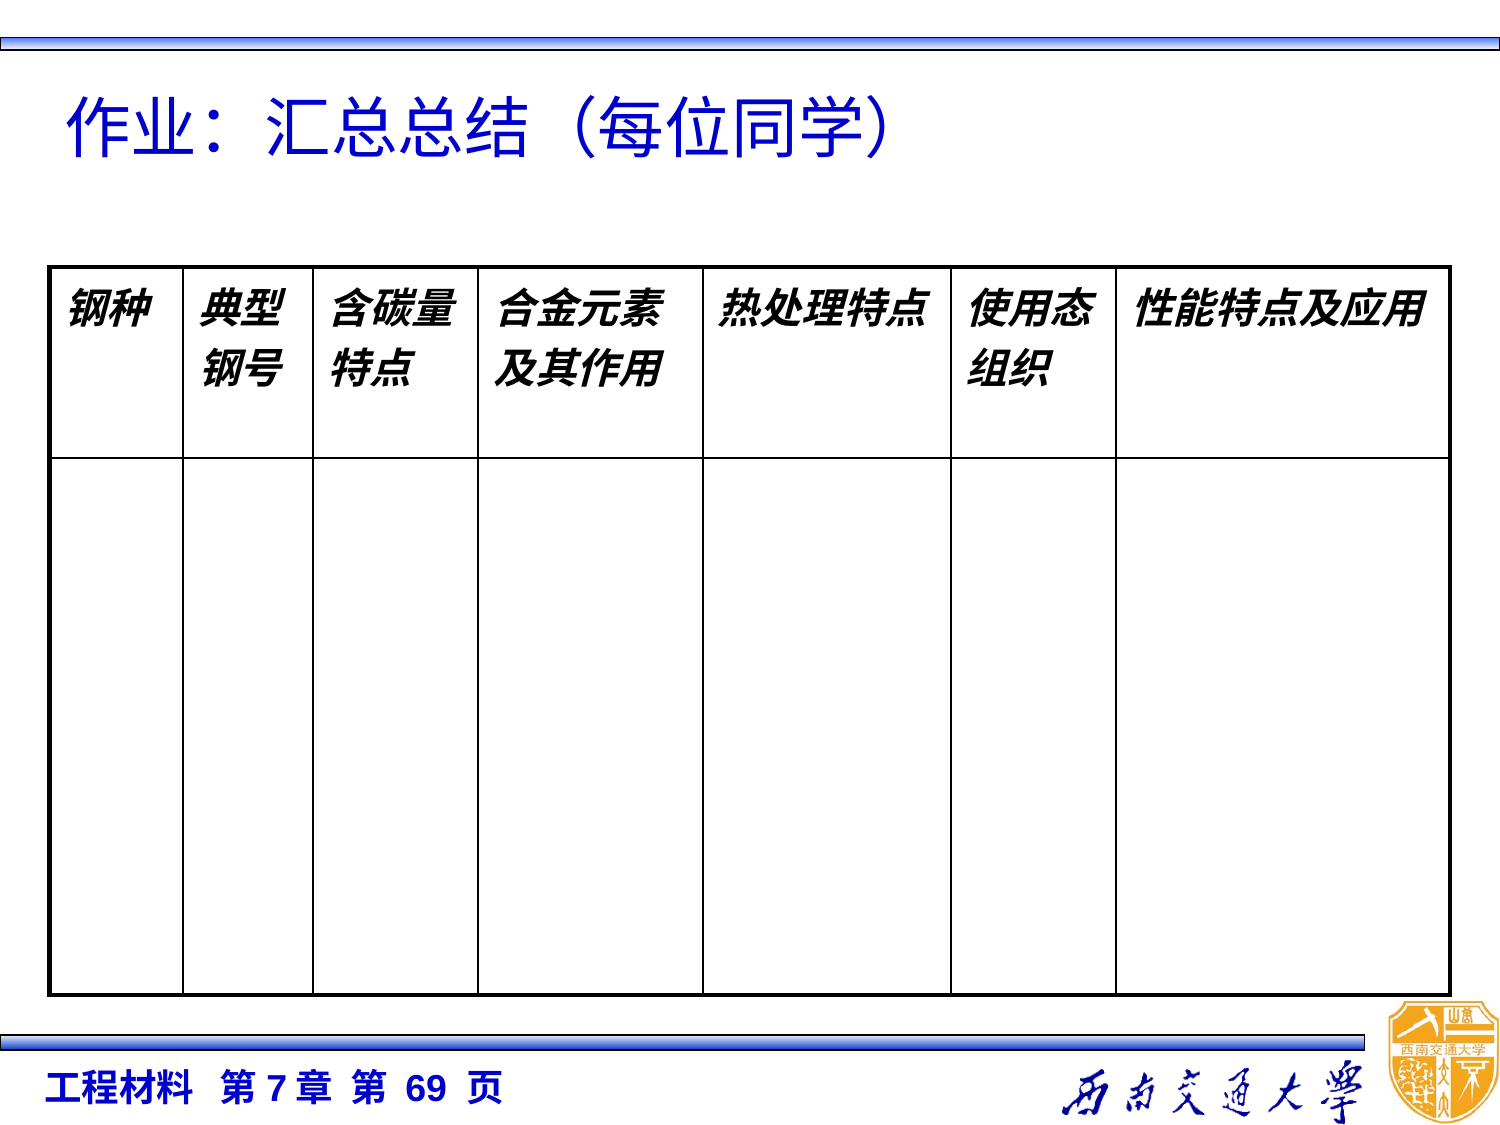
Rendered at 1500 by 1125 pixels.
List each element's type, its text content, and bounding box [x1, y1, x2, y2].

table_cell [52, 459, 182, 993]
picture [1062, 1059, 1363, 1125]
table_header 典型钢号 [184, 269, 312, 457]
table_cell [184, 459, 312, 993]
table_header 使用态组织 [952, 269, 1115, 457]
table_cell [314, 459, 477, 993]
title 作业：汇总总结（每位同学） [49, 78, 1451, 197]
picture [1387, 999, 1500, 1125]
table_cell [1117, 459, 1448, 993]
table_header 钢种 [52, 269, 182, 457]
table_header 合金元素及其作用 [479, 269, 702, 457]
table_header 热处理特点 [704, 269, 950, 457]
table_cell [952, 459, 1115, 993]
table_header 含碳量特点 [314, 269, 477, 457]
table_header 性能特点及应用 [1117, 269, 1448, 457]
table_cell [479, 459, 702, 993]
table_cell [704, 459, 950, 993]
